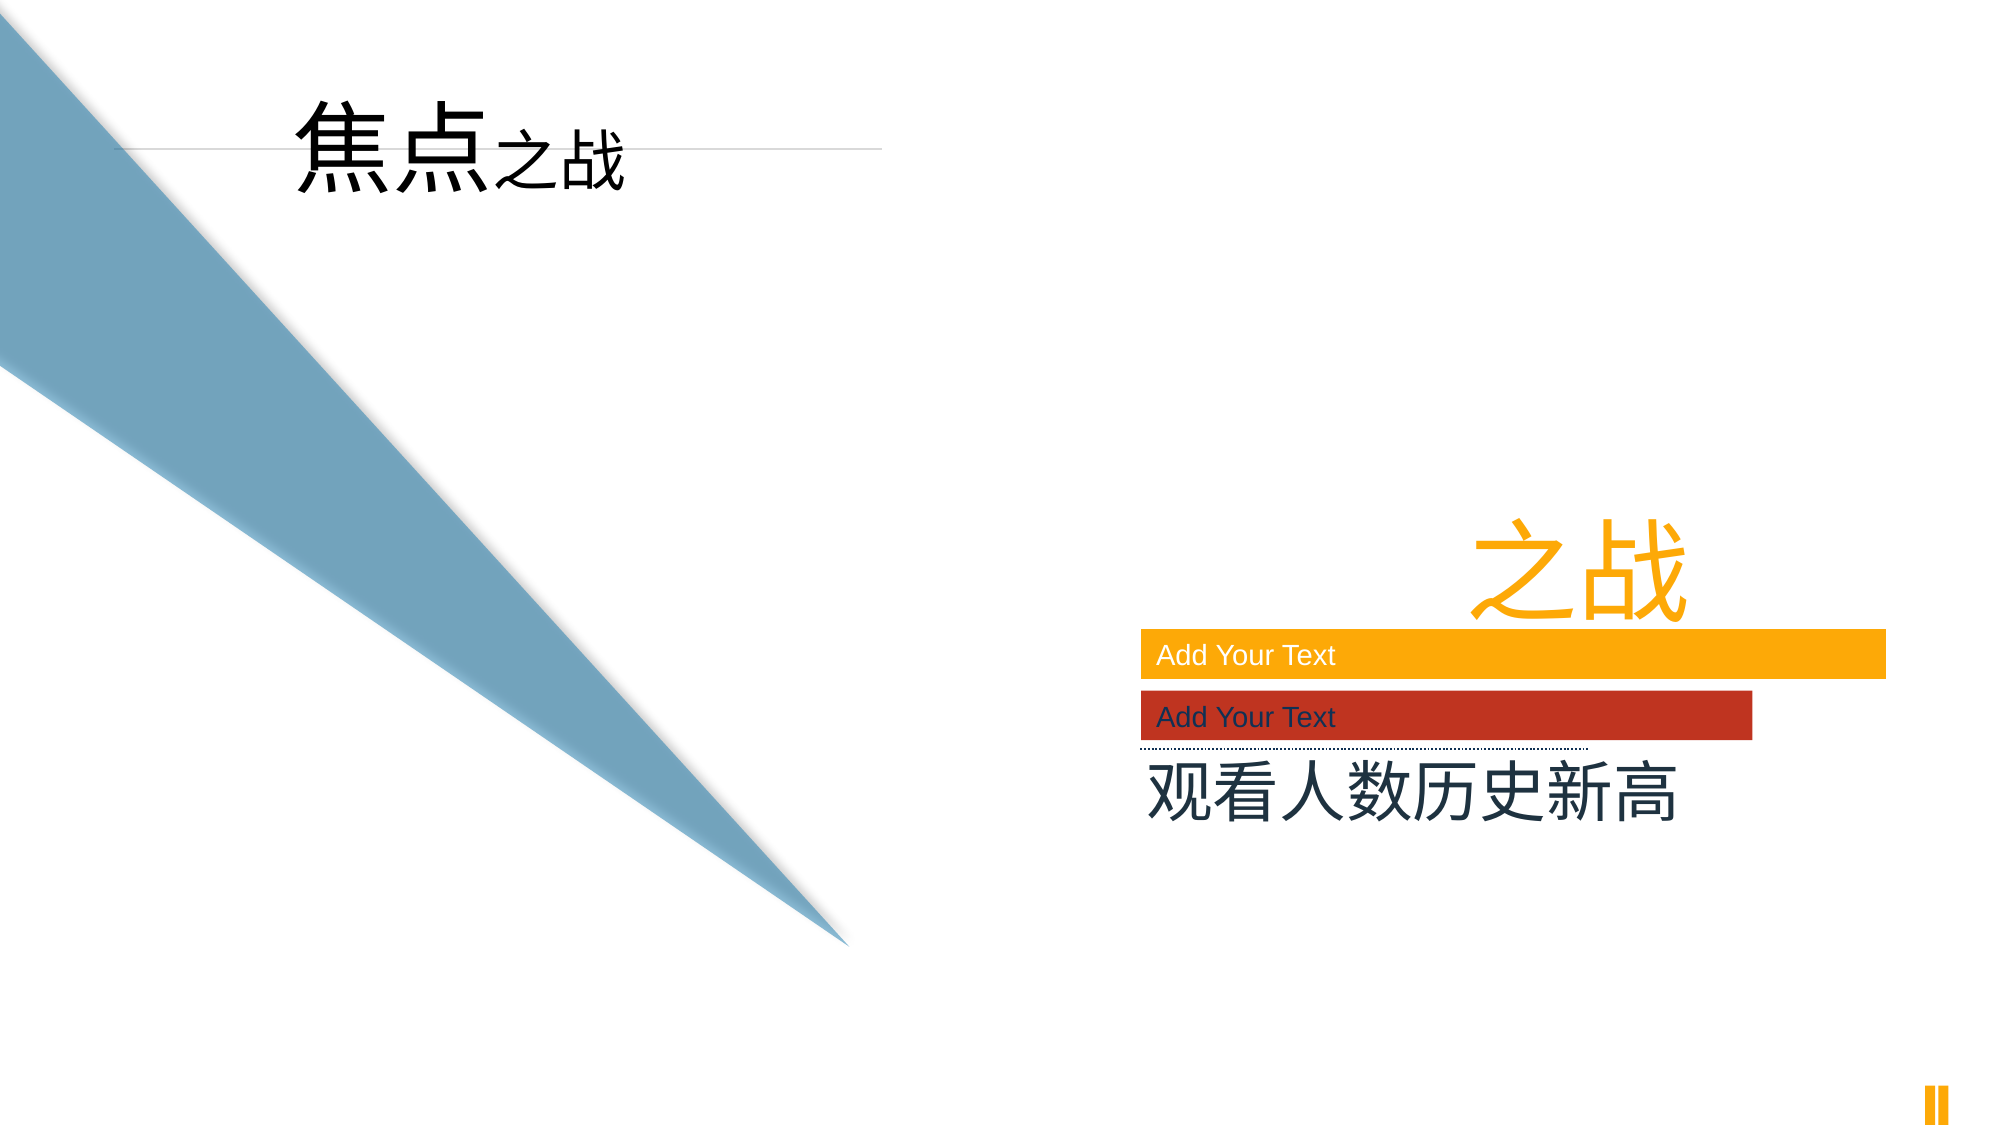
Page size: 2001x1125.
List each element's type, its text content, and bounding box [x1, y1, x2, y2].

list 焦点之战 [278, 77, 817, 166]
text_box 观看人数历史新高 [1131, 742, 1718, 837]
text_box Add Your Text [1141, 629, 1886, 679]
text_box 之战 [1120, 493, 1753, 644]
text_box Add Your Text [1141, 690, 1753, 741]
text_box [0, 8, 853, 951]
